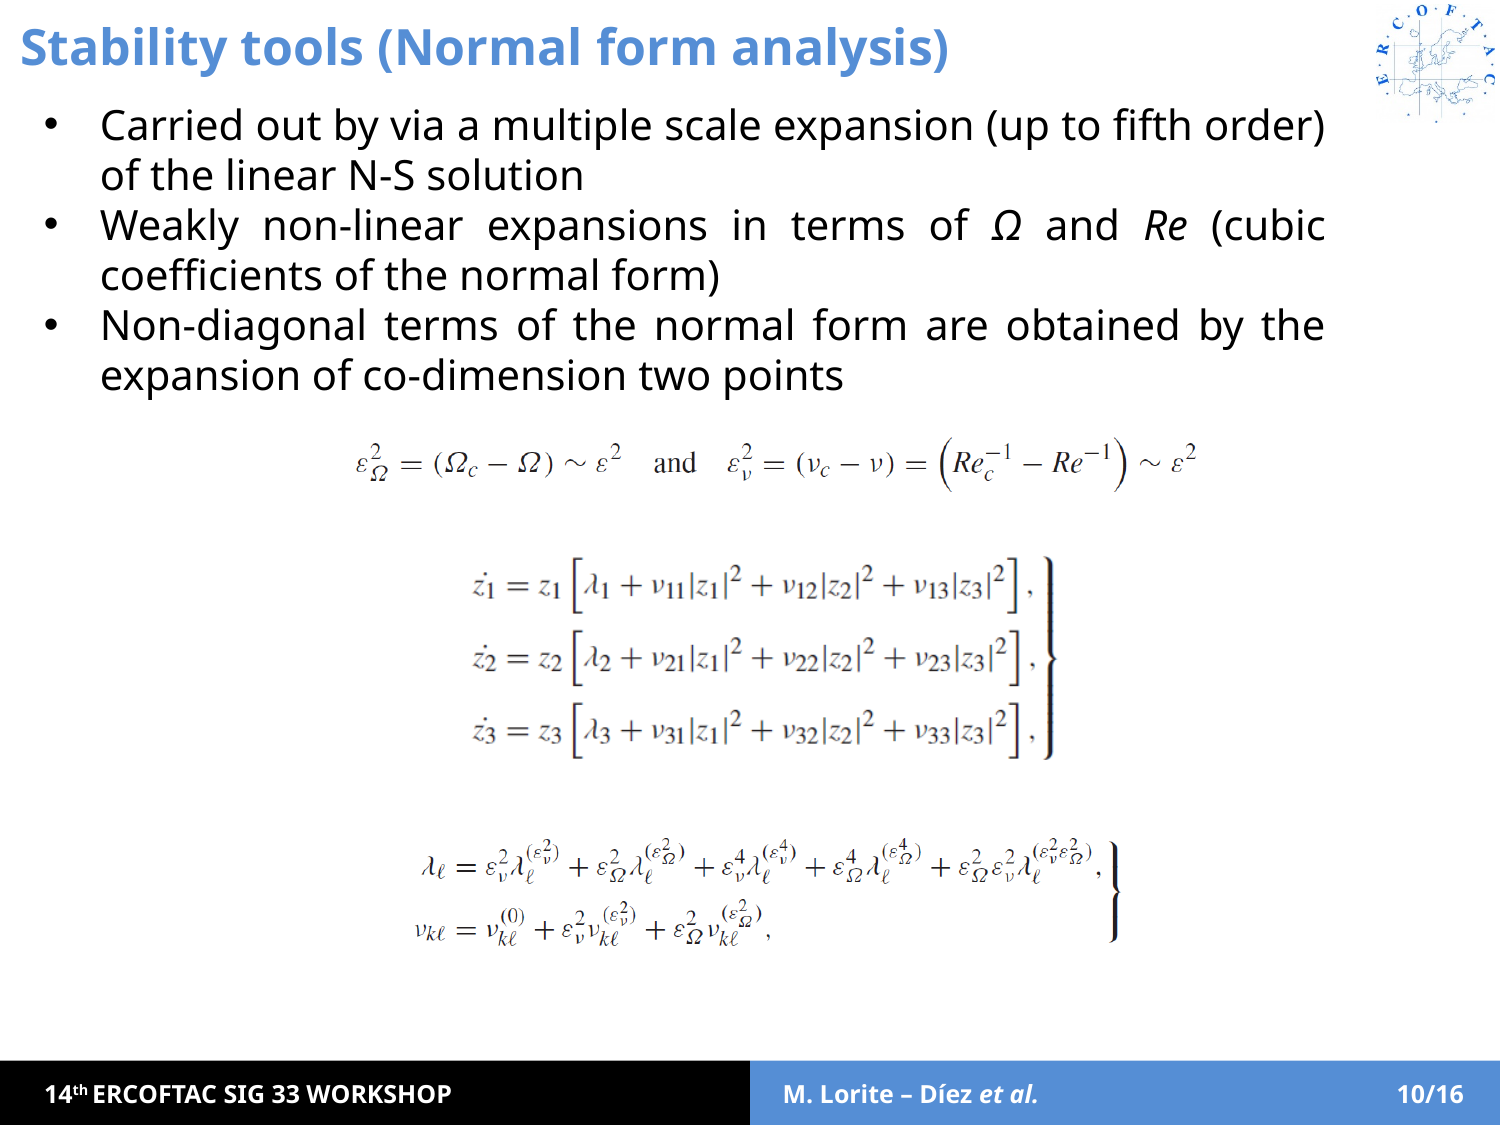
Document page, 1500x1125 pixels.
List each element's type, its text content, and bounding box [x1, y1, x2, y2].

text_box M. Lorite – Díez et al. [768, 1070, 1164, 1116]
text_box [748, 1059, 1500, 1125]
picture [336, 420, 1200, 504]
picture [448, 535, 1088, 776]
text_box Stability tools (Normal form analysis) [5, 7, 1022, 90]
text_box [0, 1059, 748, 1125]
text_box 14th ERCOFTAC SIG 33 WORKSHOP [29, 1070, 585, 1116]
picture [405, 816, 1130, 965]
text_box Carried out by via a multiple scale expansion (up to fifth order) of the linear N-S solution Weakly non-linear expansions in terms of Ω and Re (cubic coefficients of the normal form) Non-diagonal terms of the normal form are obtained by the expansion of co-dimension two points [28, 90, 1341, 244]
text_box 10/16 [1381, 1070, 1488, 1116]
picture [1375, 3, 1495, 123]
